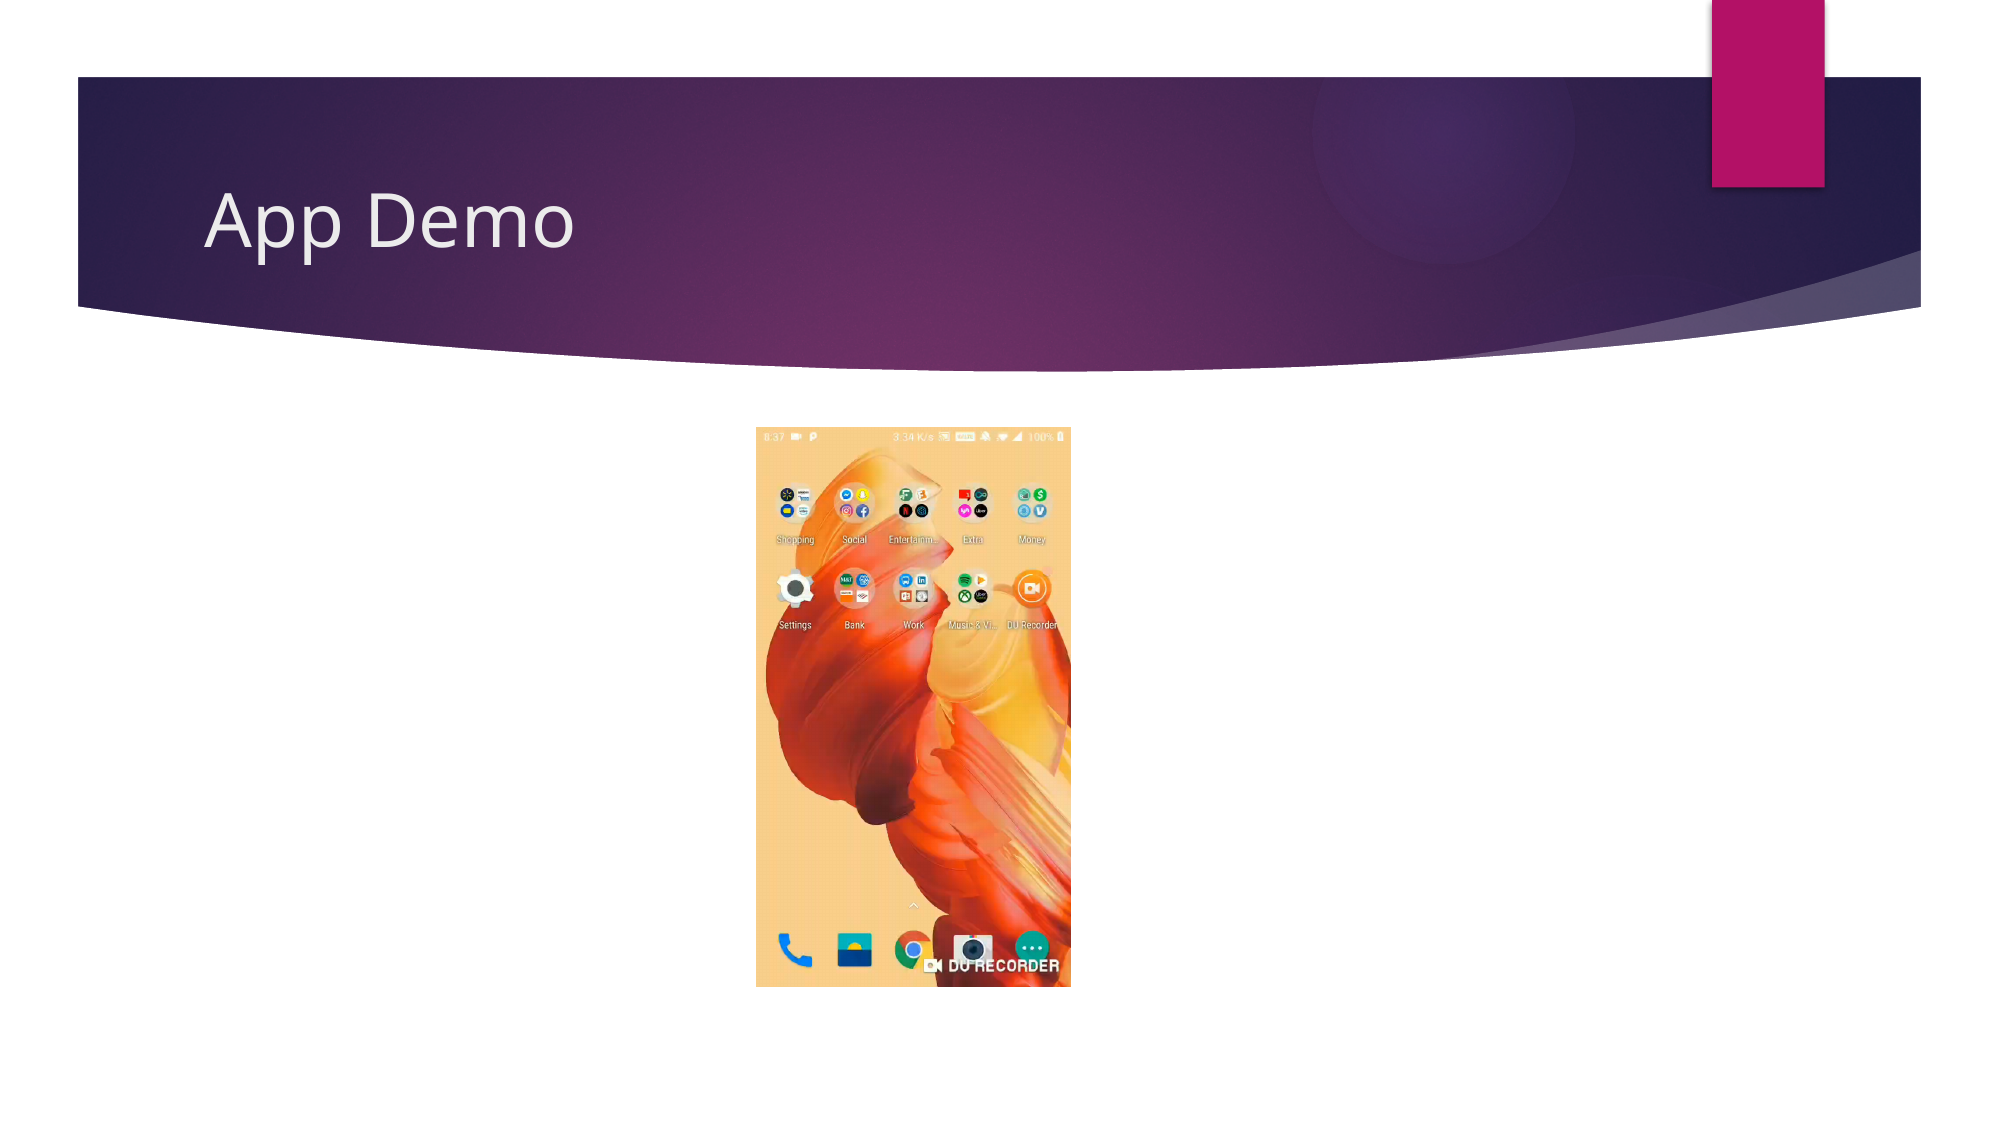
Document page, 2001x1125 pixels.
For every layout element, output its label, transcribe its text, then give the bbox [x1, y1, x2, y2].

title App Demo [189, 159, 1627, 276]
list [755, 426, 1072, 988]
